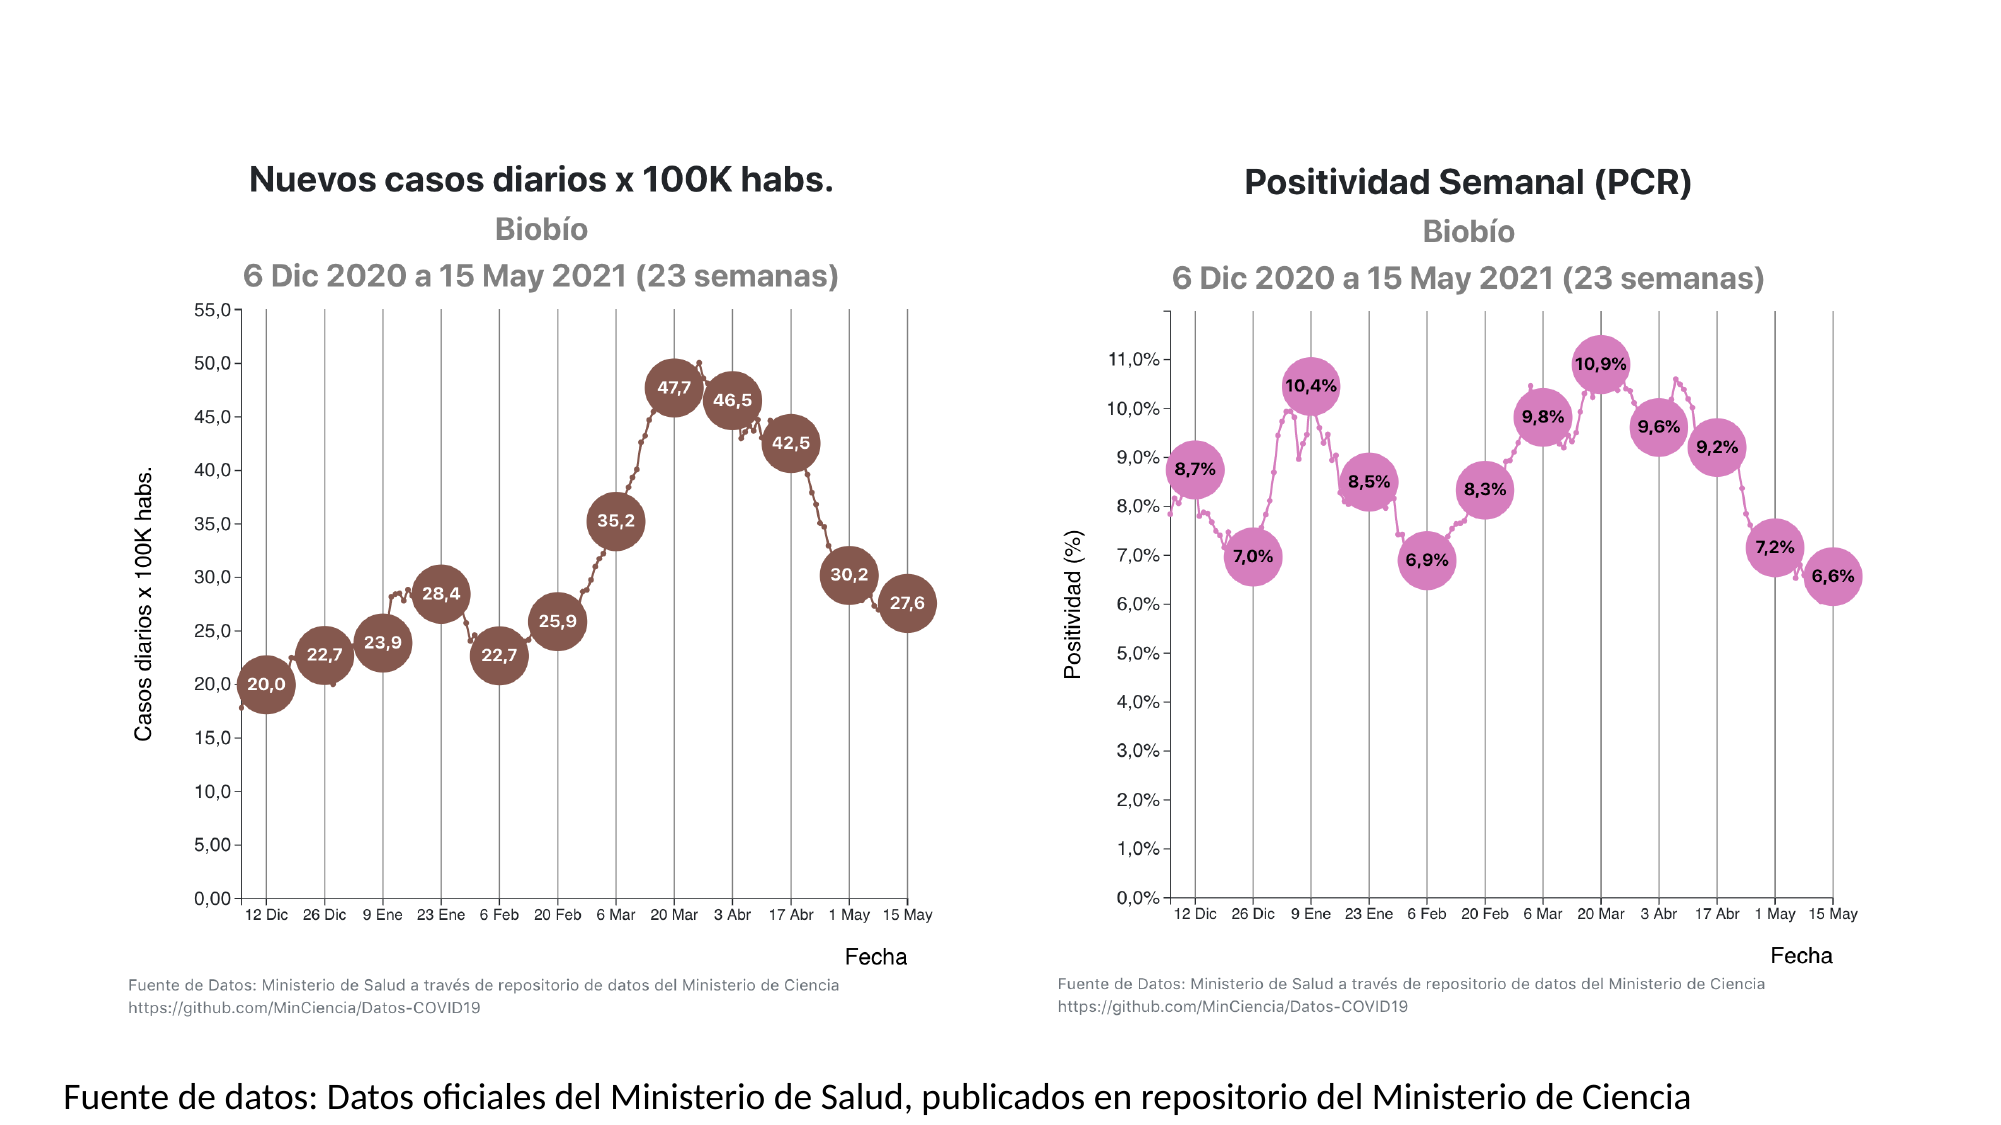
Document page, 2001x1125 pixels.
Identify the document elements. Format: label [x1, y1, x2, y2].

picture [1039, 153, 1886, 1020]
picture [108, 153, 948, 1020]
